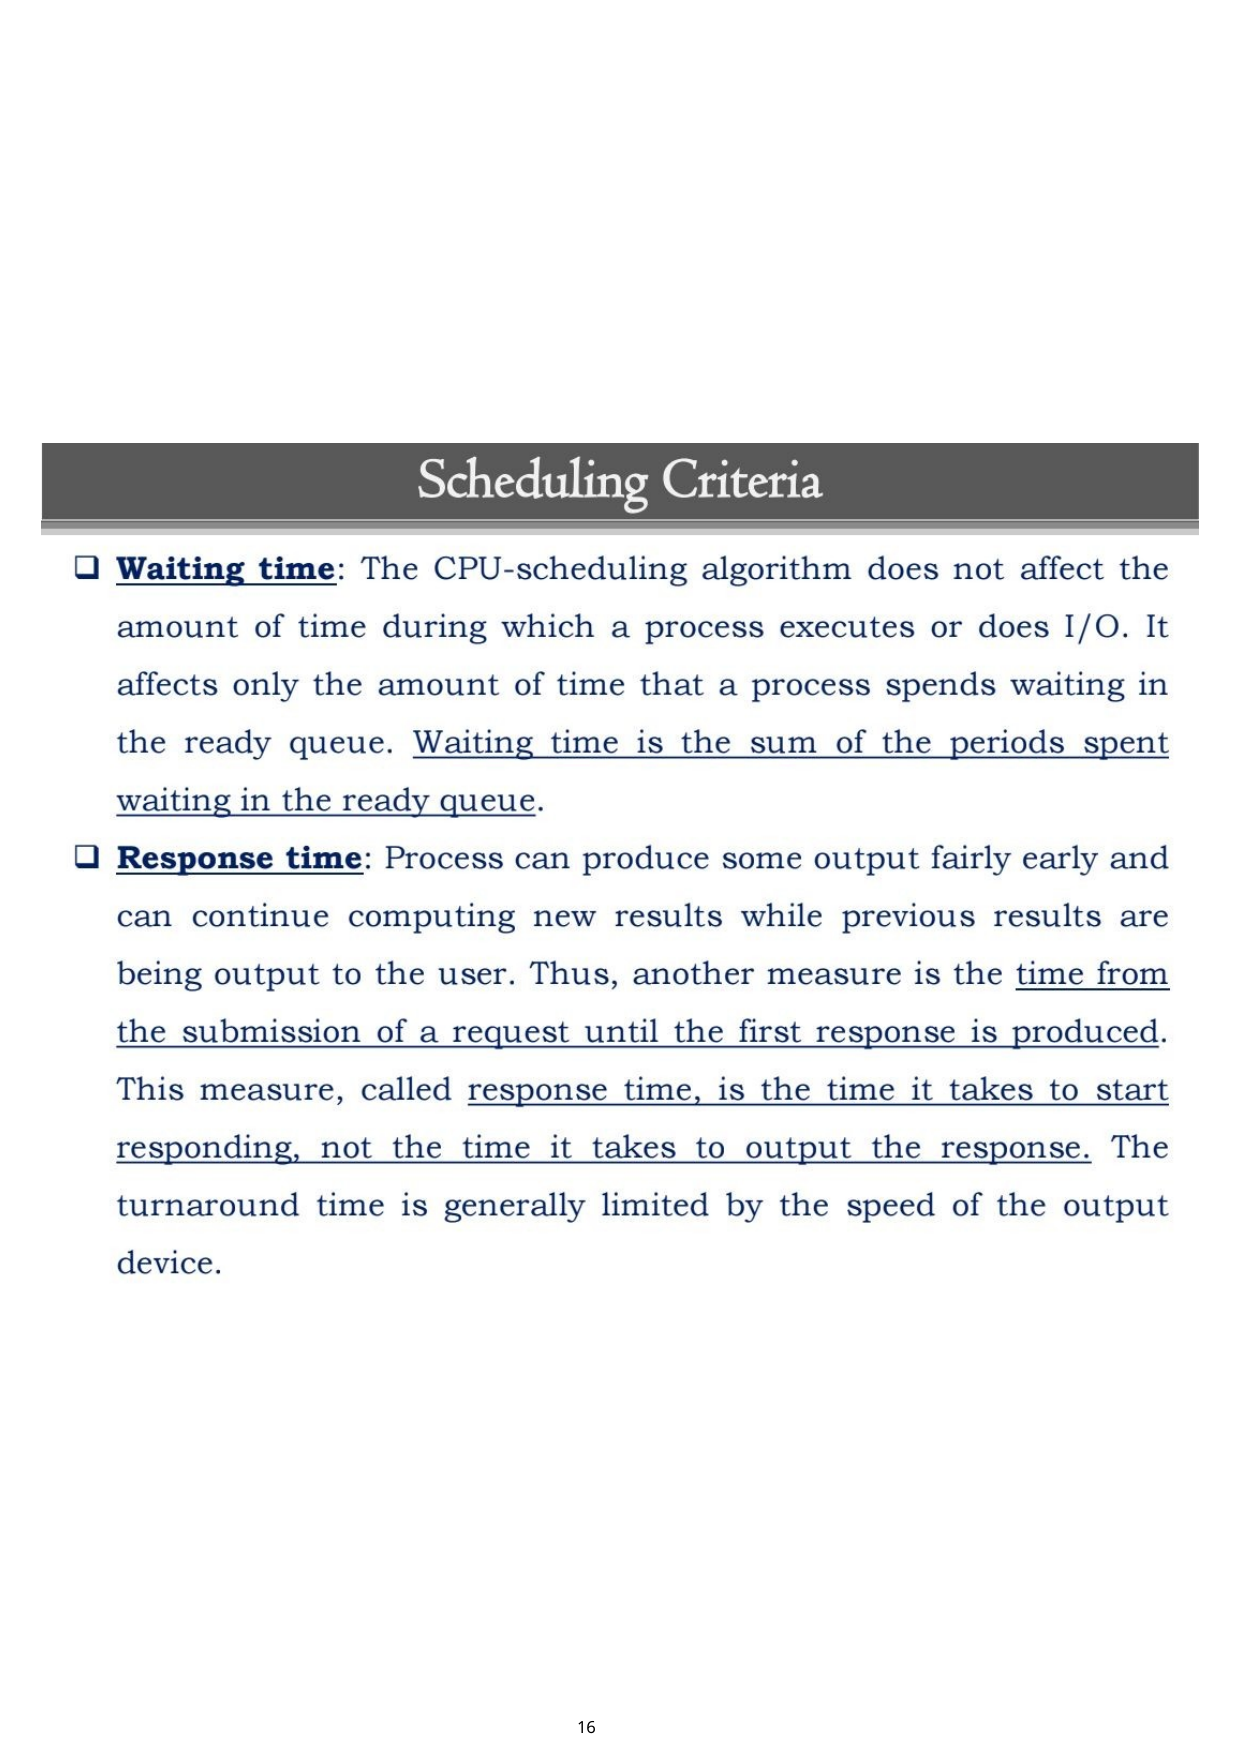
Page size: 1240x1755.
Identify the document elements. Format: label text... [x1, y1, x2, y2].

picture [41, 442, 1199, 1285]
slide_number 16 [570, 1713, 605, 1755]
